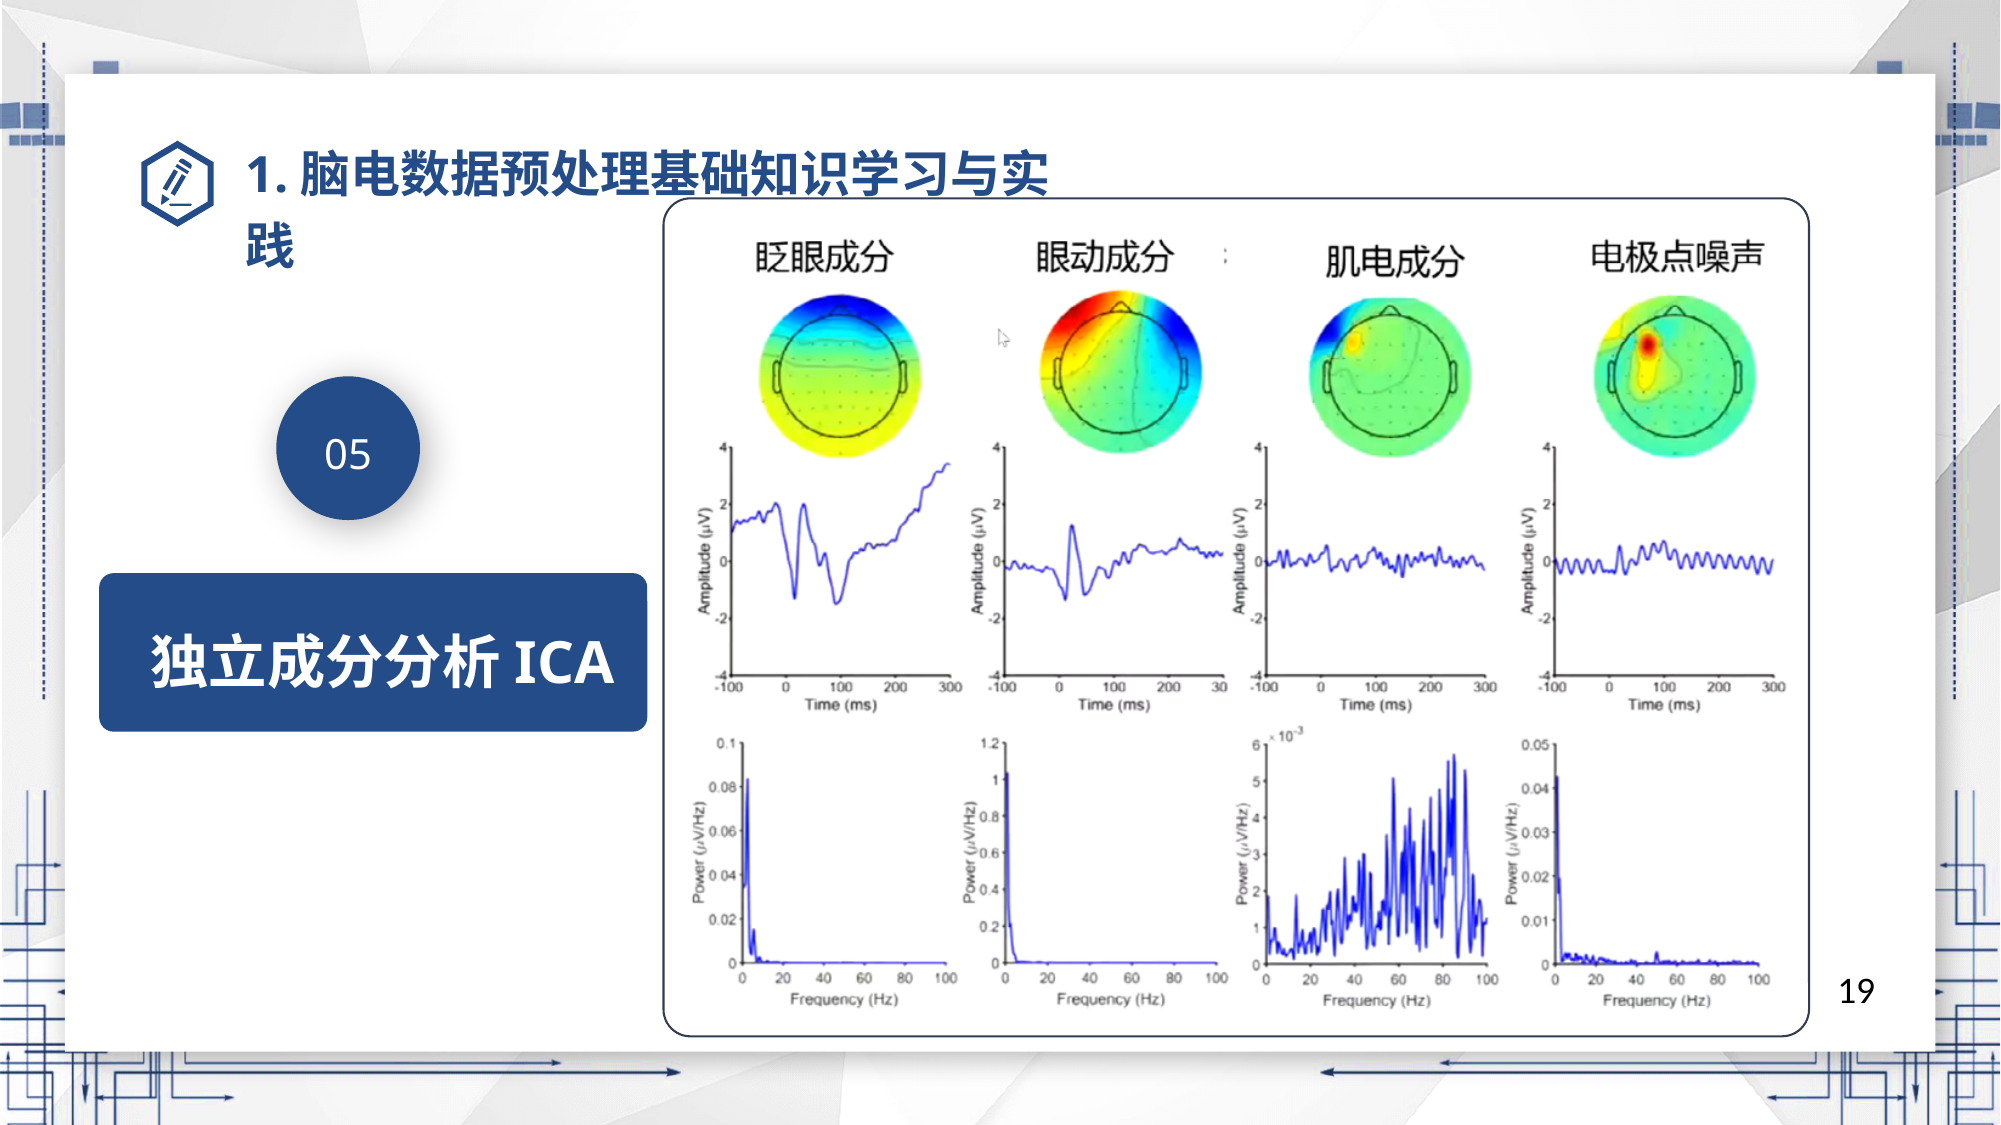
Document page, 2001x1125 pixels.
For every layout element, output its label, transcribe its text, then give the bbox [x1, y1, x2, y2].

title 1.脑电数据预处理基础知识学习与实践 [230, 123, 1104, 199]
text_box 独立成分分析ICA [150, 610, 662, 695]
text_box [662, 197, 1811, 1038]
picture [0, 0, 2001, 1125]
text_box [98, 572, 649, 733]
text_box 05 [275, 375, 422, 522]
text_box 19 [1822, 958, 1911, 1019]
